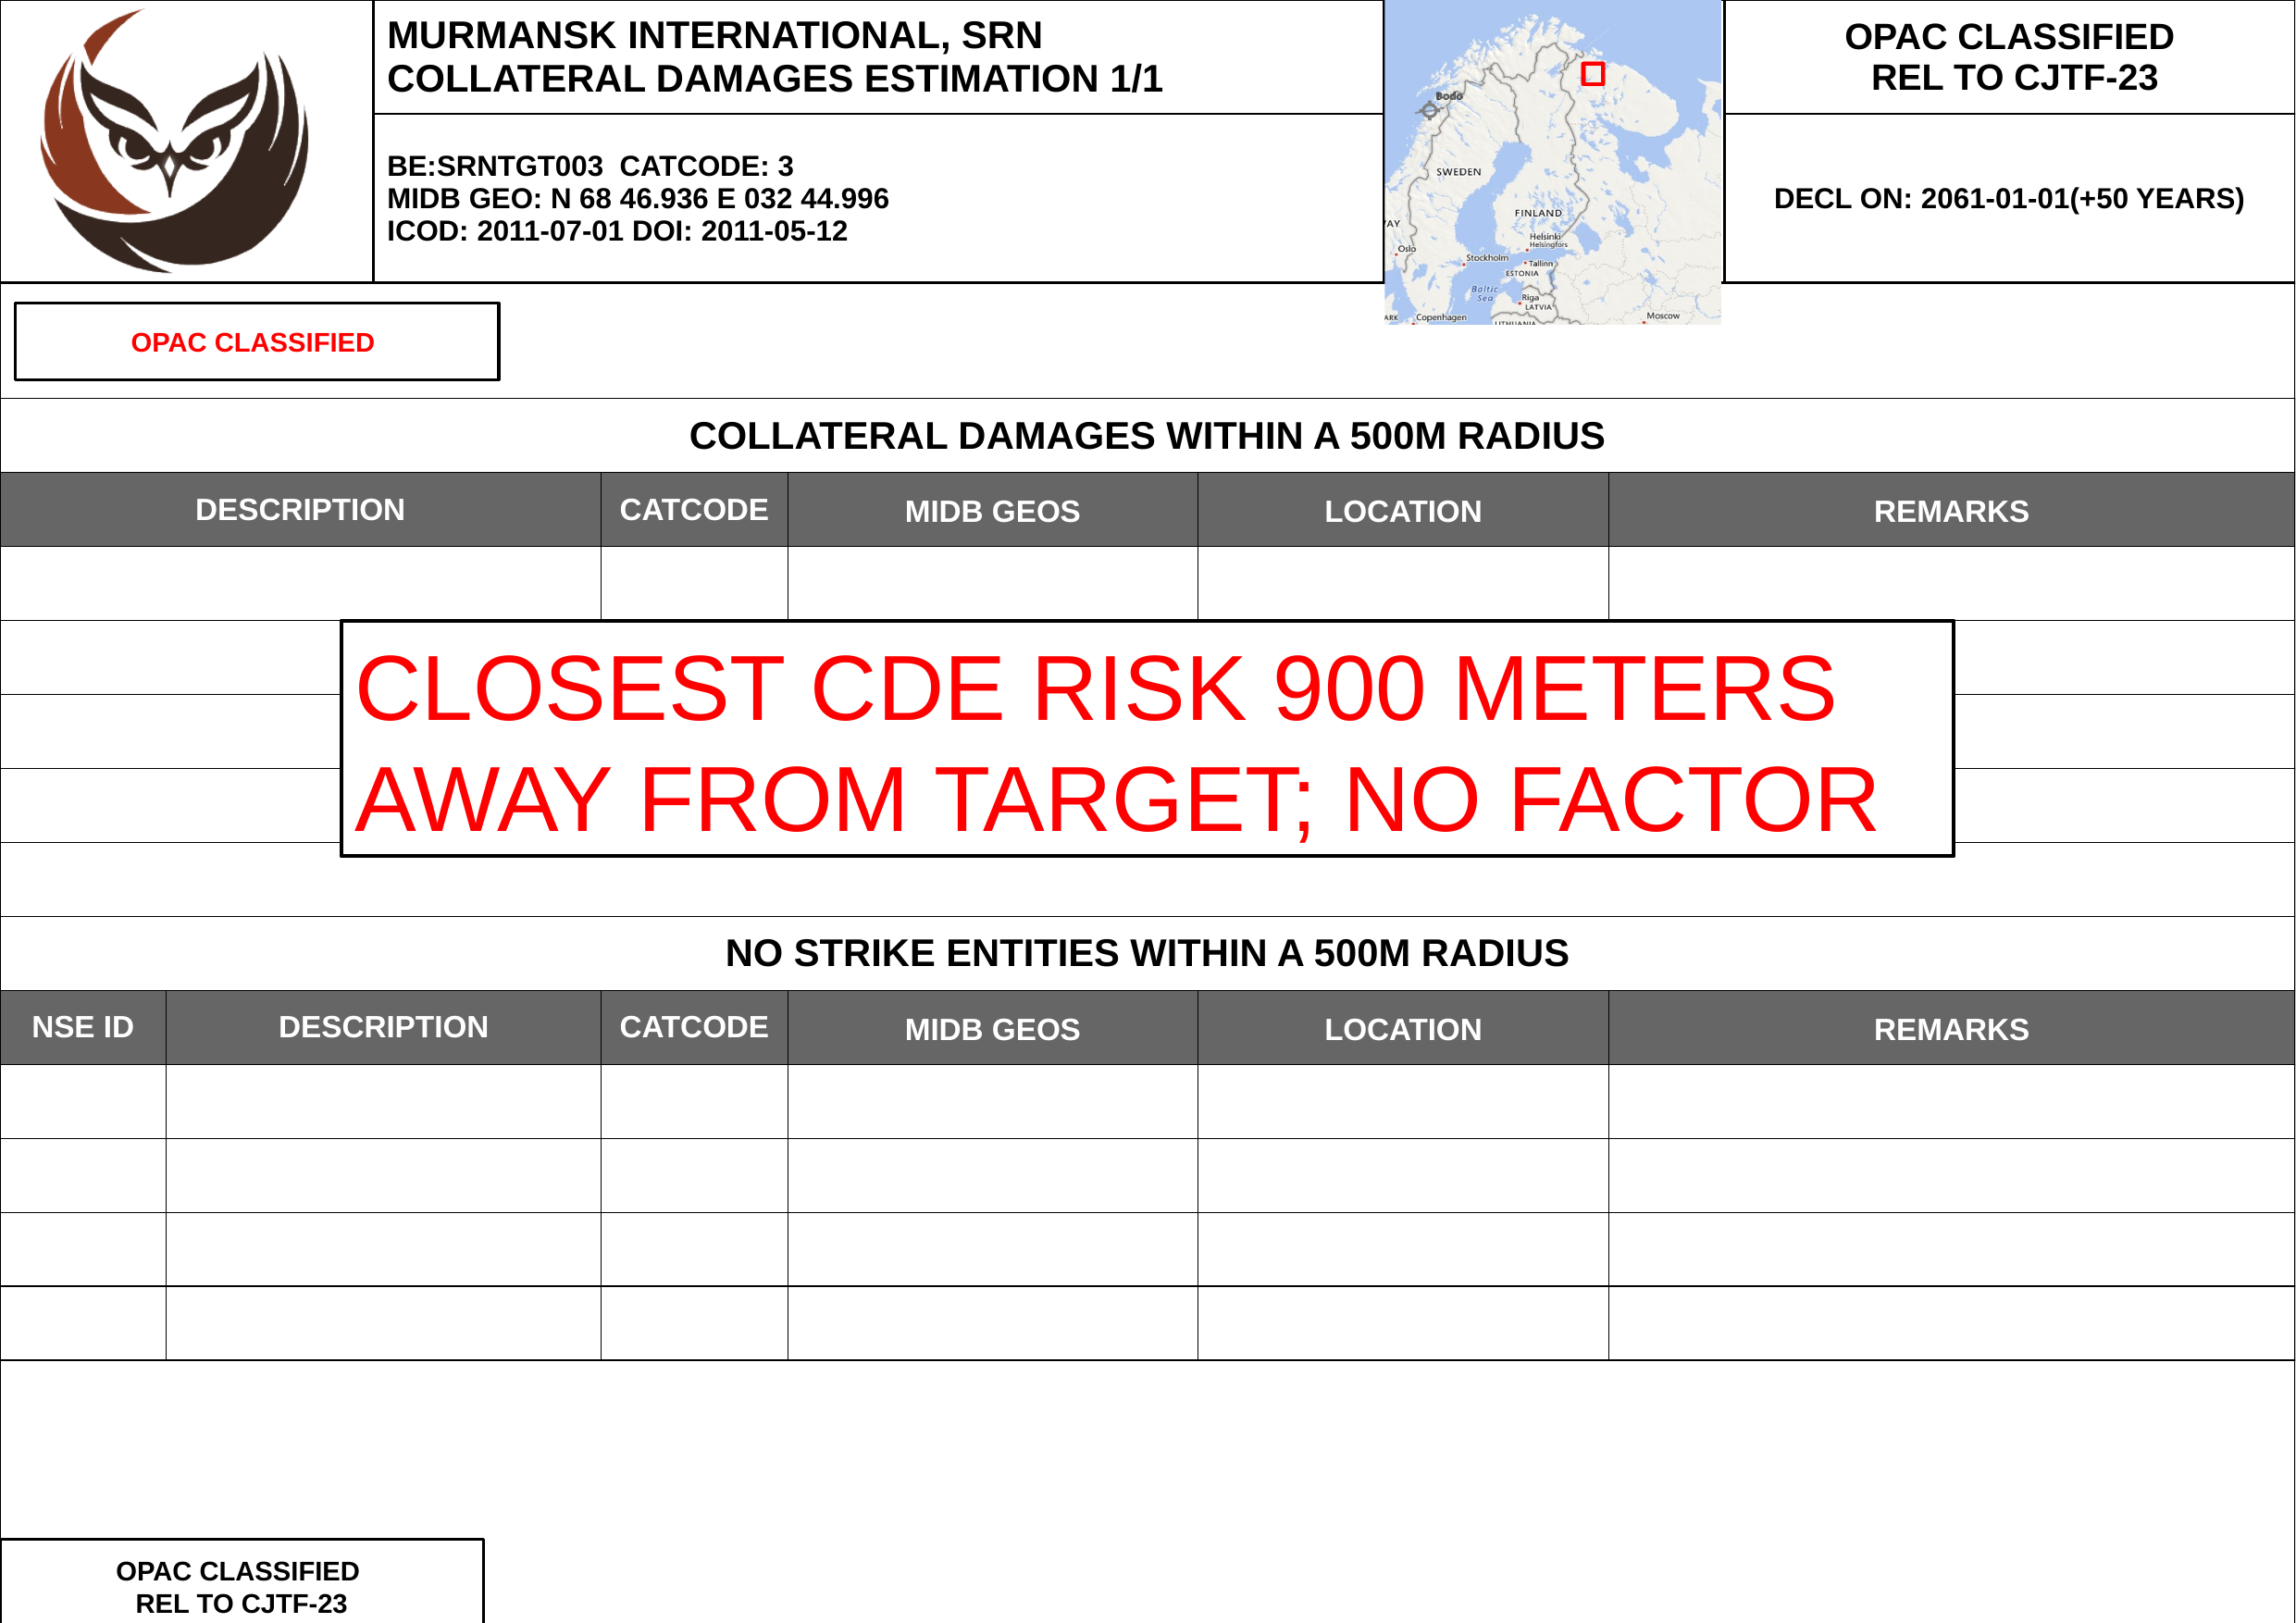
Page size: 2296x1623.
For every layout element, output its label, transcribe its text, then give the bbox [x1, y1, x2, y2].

table_cell REMARKS [1609, 991, 2294, 1064]
table_cell CATCODE [602, 473, 788, 546]
table_cell [1198, 1213, 1608, 1285]
table_header [341, 1, 372, 281]
table_cell [1, 843, 2294, 916]
table_cell DECL ON: 2061-01-01(+50 YEARS) [1726, 115, 2294, 281]
table_cell [788, 1139, 1198, 1212]
table_cell CATCODE [602, 991, 788, 1064]
table_cell [1, 1065, 166, 1138]
table_cell [167, 1065, 601, 1138]
table_cell [167, 1213, 601, 1285]
table_cell [167, 1287, 601, 1359]
table_cell MIDB GEOS [788, 991, 1198, 1064]
table_cell [1, 695, 340, 768]
table_cell [602, 547, 788, 619]
table_cell [1, 769, 340, 842]
table_cell [1955, 695, 2294, 768]
table_cell [602, 1213, 788, 1285]
table_cell [1955, 621, 2294, 694]
table_cell [1198, 1065, 1608, 1138]
table_cell [1198, 547, 1608, 619]
table_cell [1, 1213, 166, 1285]
table_header COLLATERAL DAMAGES WITHIN A 500M RADIUS [1, 399, 2294, 472]
table_cell [788, 1287, 1198, 1359]
table_cell [1609, 547, 2294, 620]
table_header OPAC CLASSIFIED REL TO CJTF-23 [1726, 1, 2294, 113]
table_cell NO STRIKE ENTITIES WITHIN A 500M RADIUS [1, 917, 2294, 990]
table_cell [1198, 1287, 1608, 1359]
table_cell [1609, 1213, 2294, 1285]
table_cell BE:SRNTGT003 CATCODE: 3 MIDB GEO: N 68 46.936 E 032 44.996 ICOD: 2011-07-01 DOI: 2011-05-12 [375, 115, 1380, 281]
table_cell [1, 1287, 166, 1359]
table_cell DESCRIPTION [167, 991, 601, 1064]
table_cell [788, 547, 1198, 619]
table_cell NSE ID [1, 991, 166, 1064]
picture [0, 0, 339, 298]
table_cell [602, 1065, 788, 1138]
table_header MURMANSK INTERNATIONAL, SRN COLLATERAL DAMAGES ESTIMATION 1/1 [375, 1, 1382, 113]
table_cell [788, 1065, 1198, 1138]
table_cell [1, 1361, 2294, 1623]
table_cell [1, 284, 2294, 398]
table_cell REMARKS [1609, 473, 2294, 546]
table_cell LOCATION [1198, 473, 1608, 546]
table_cell MIDB GEOS [788, 473, 1198, 546]
table_cell [1, 621, 340, 694]
table_cell [602, 1287, 788, 1359]
table_cell [1955, 769, 2294, 842]
table_cell [788, 1213, 1198, 1285]
table_cell [1198, 1139, 1608, 1212]
text_box OPAC CLASSIFIED [15, 303, 499, 380]
text_box CLOSEST CDE RISK 900 METERS AWAY FROM TARGET; NO FACTOR [340, 619, 1955, 858]
table_cell [1609, 1139, 2294, 1212]
table_cell [1, 1139, 166, 1212]
table_cell [167, 1139, 601, 1212]
table_cell DESCRIPTION [1, 473, 601, 546]
table_cell [1, 547, 601, 620]
table_cell LOCATION [1198, 991, 1608, 1064]
table_cell [1609, 1065, 2294, 1138]
table_cell [602, 1139, 788, 1212]
table_cell [1609, 1287, 2294, 1359]
picture [1384, 0, 1722, 325]
text_box OPAC CLASSIFIED REL TO CJTF-23 [0, 1539, 484, 1623]
